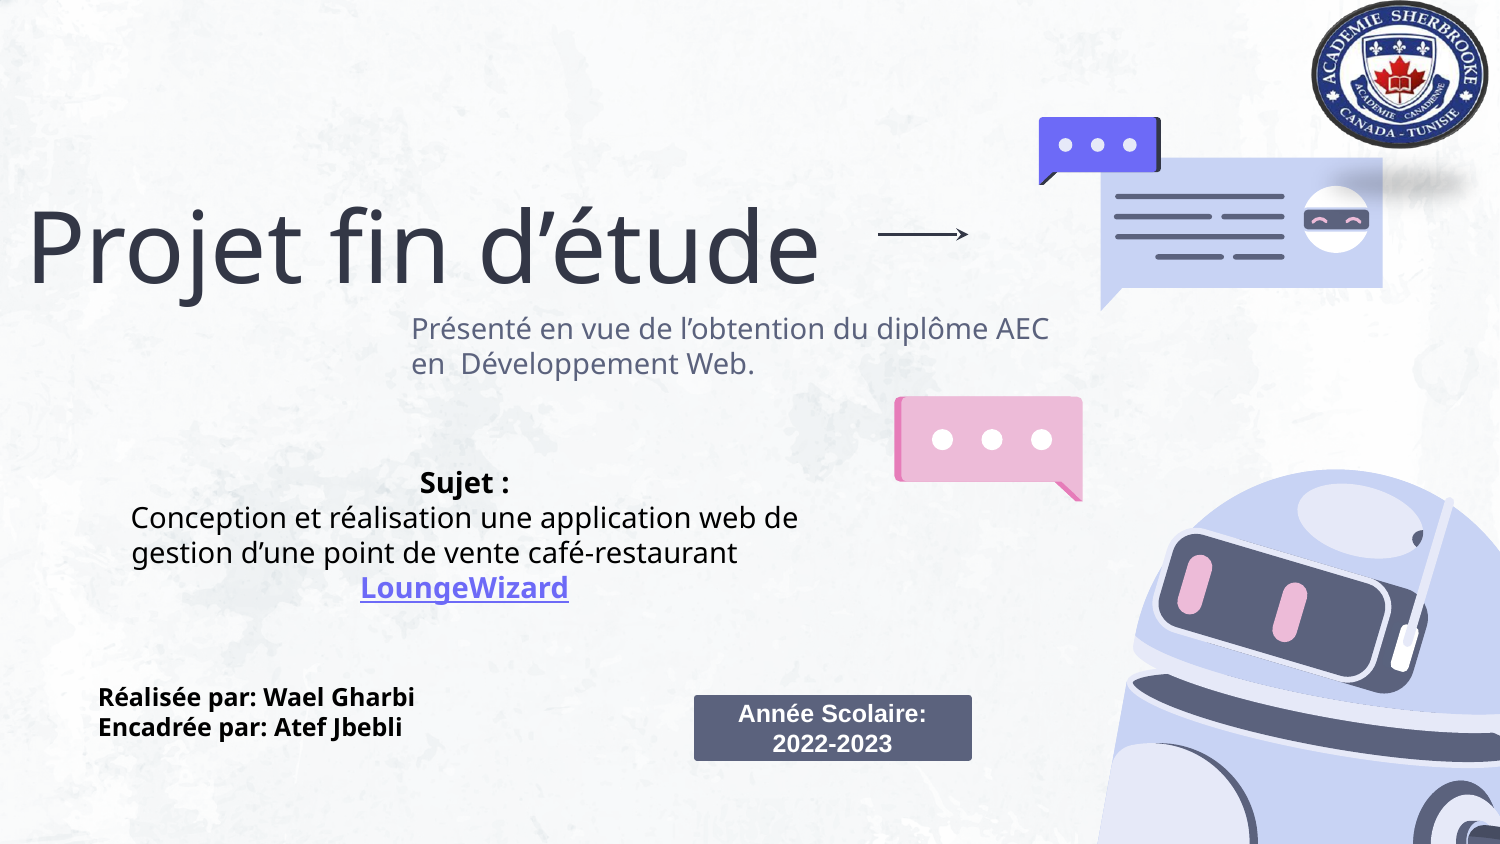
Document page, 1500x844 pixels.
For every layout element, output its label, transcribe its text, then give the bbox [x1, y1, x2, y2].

text_box Année Scolaire: 2022-2023 [697, 697, 969, 758]
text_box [1068, 469, 1500, 844]
text_box Réalisée par: Wael Gharbi Encadrée par: Atef Jbebli [82, 666, 490, 757]
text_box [1038, 116, 1162, 186]
picture [0, 0, 1500, 844]
title Projet fin d’étude [10, 82, 878, 387]
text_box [894, 396, 1083, 502]
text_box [1100, 157, 1383, 312]
text_box Sujet : Conception et réalisation une application web de gestion d’une point de vente café-restaurant LoungeWizard [105, 432, 825, 620]
text_box Présenté en vue de l’obtention du diplôme AEC en Développement Web. [396, 295, 1104, 396]
